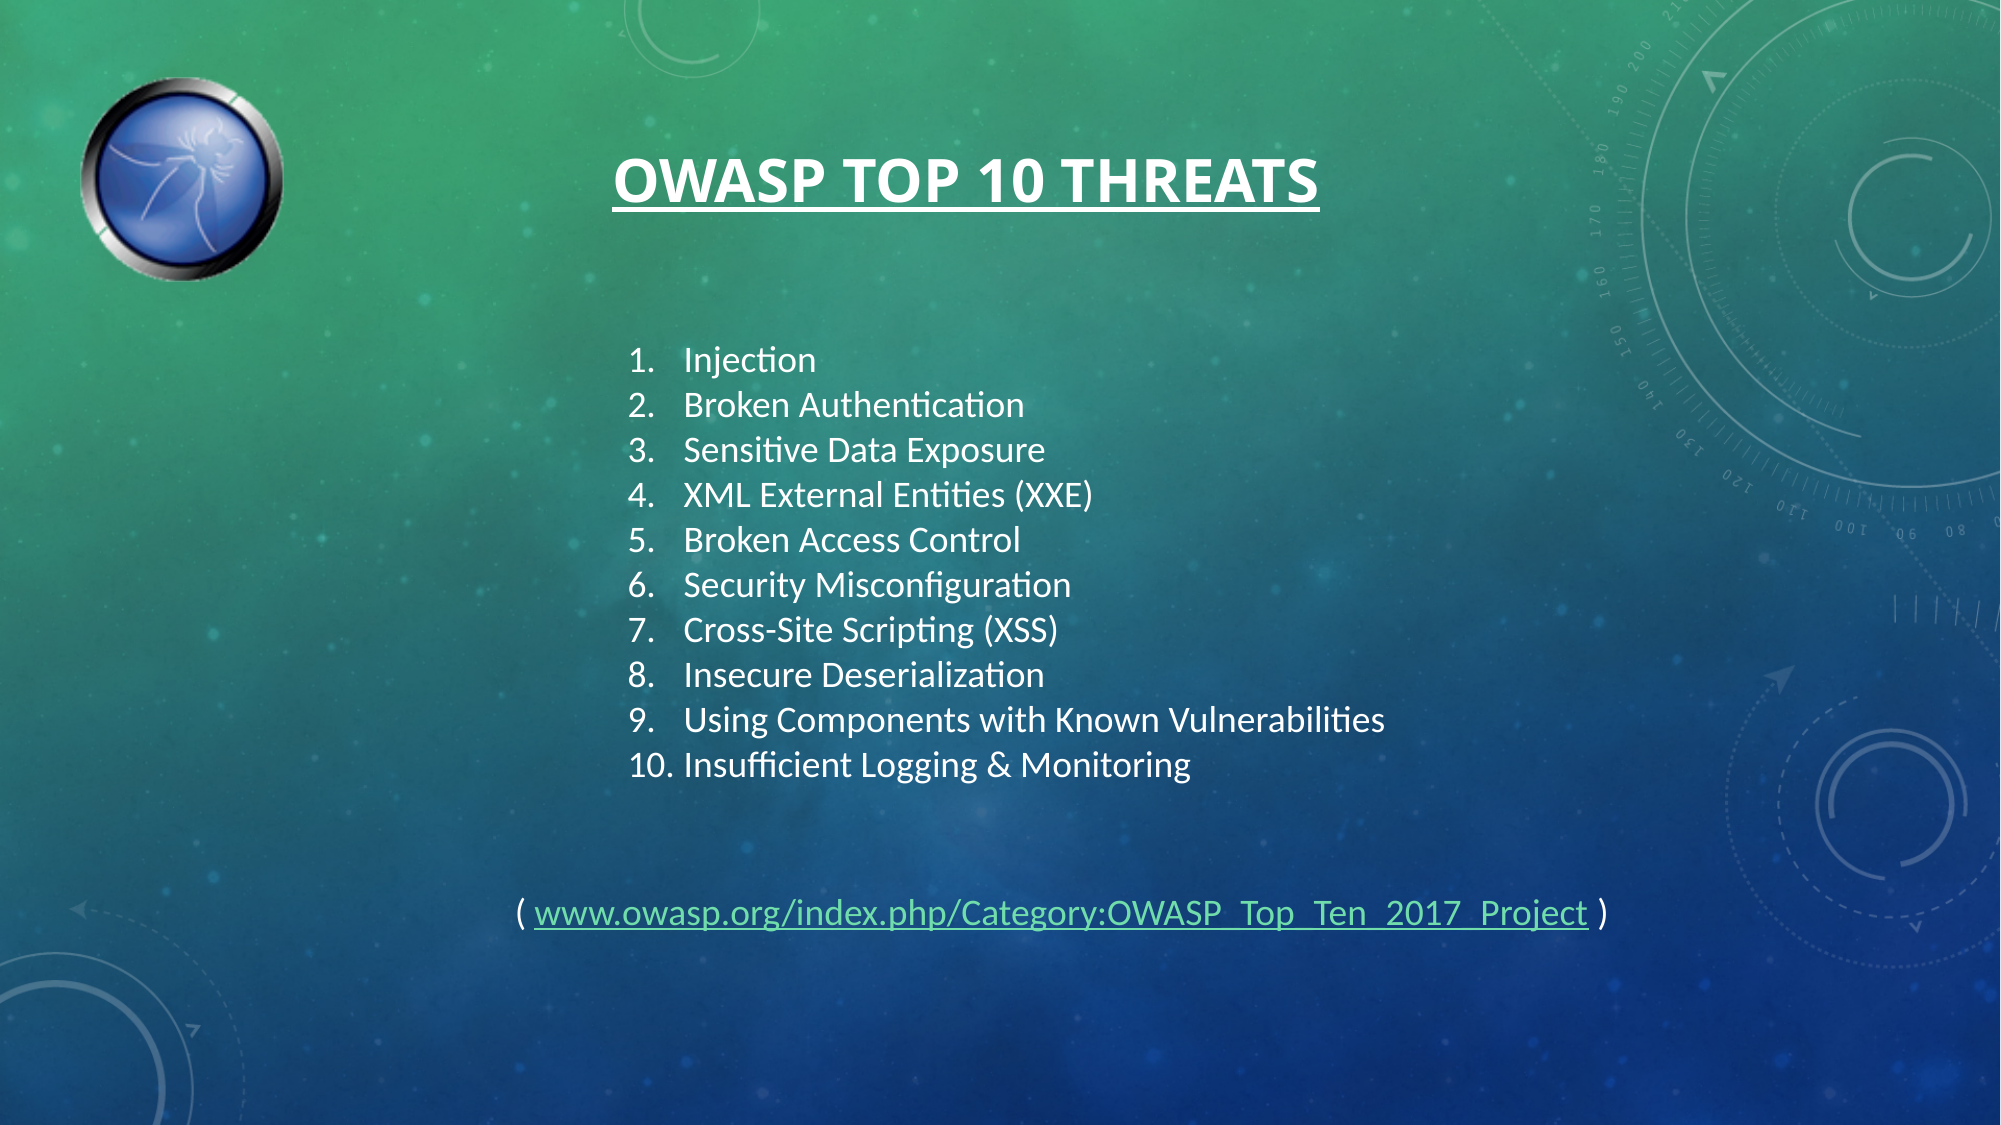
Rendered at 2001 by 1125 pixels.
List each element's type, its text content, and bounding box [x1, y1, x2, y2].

text_box Injection Broken Authentication Sensitive Data Exposure XML External Entities (XXE) Broken Access Control Security Misconfiguration Cross-Site Scripting (XSS) Insecure Deserialization Using Components with Known Vulnerabilities Insufficient Logging & Monitoring [612, 327, 1419, 793]
picture [0, 0, 2001, 1125]
text_box ( www.owasp.org/index.php/Category:OWASP_Top_Ten_2017_Project ) [499, 880, 1673, 941]
title OWASP Top 10 Threats [597, 112, 1403, 245]
